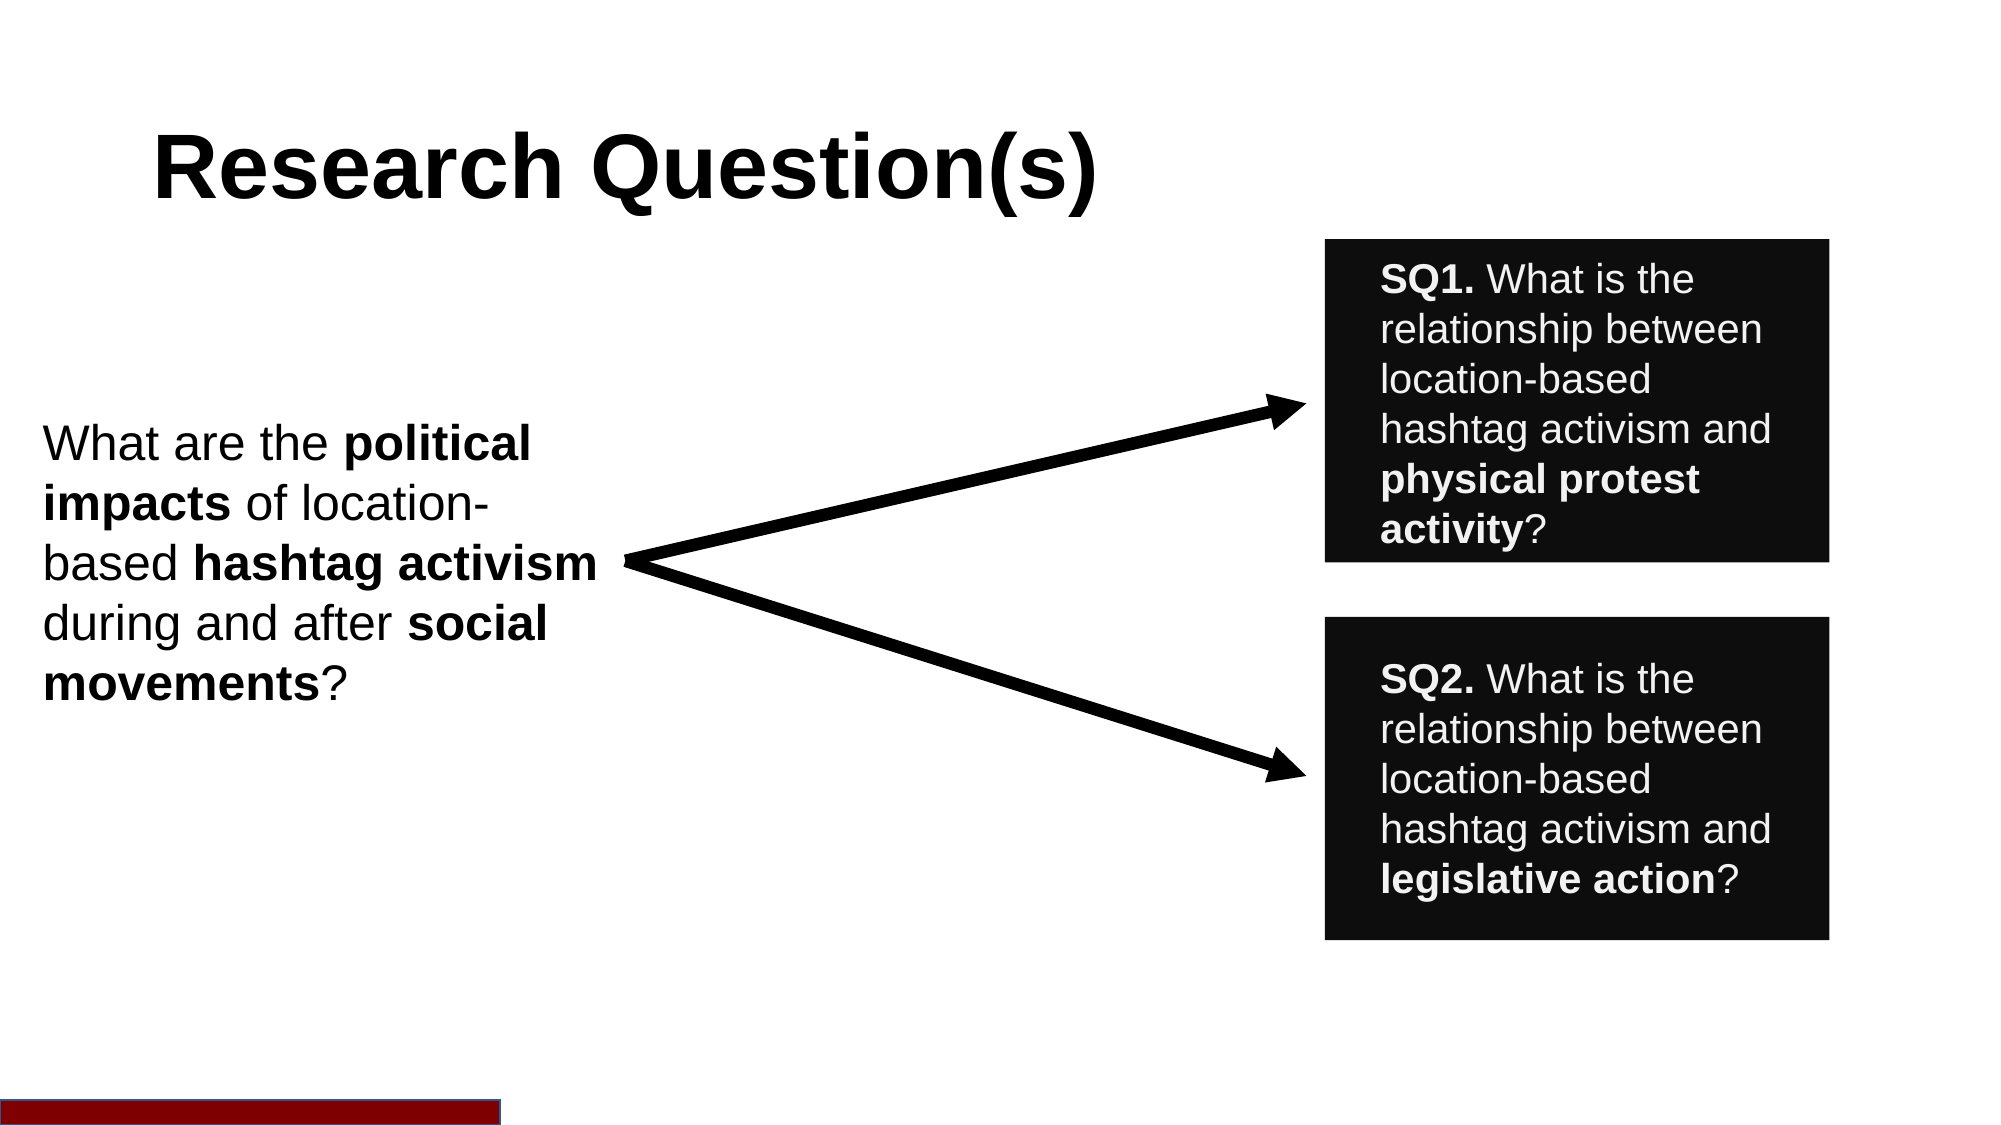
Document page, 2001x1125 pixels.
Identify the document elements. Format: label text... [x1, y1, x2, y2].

text_box SQ2. What is the relationship between location-based hashtag activism and legislative action? [1365, 644, 1790, 910]
text_box SQ1. What is the relationship between location-based hashtag activism and physical protest activity? [1365, 244, 1790, 560]
text_box [1324, 278, 1830, 563]
text_box [1324, 616, 1830, 941]
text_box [625, 403, 1307, 562]
text_box [0, 1099, 501, 1125]
text_box Research Question(s) [137, 59, 1863, 278]
text_box What are the political impacts of location-based hashtag activism during and after social movements? [27, 403, 625, 719]
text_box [625, 562, 1307, 776]
